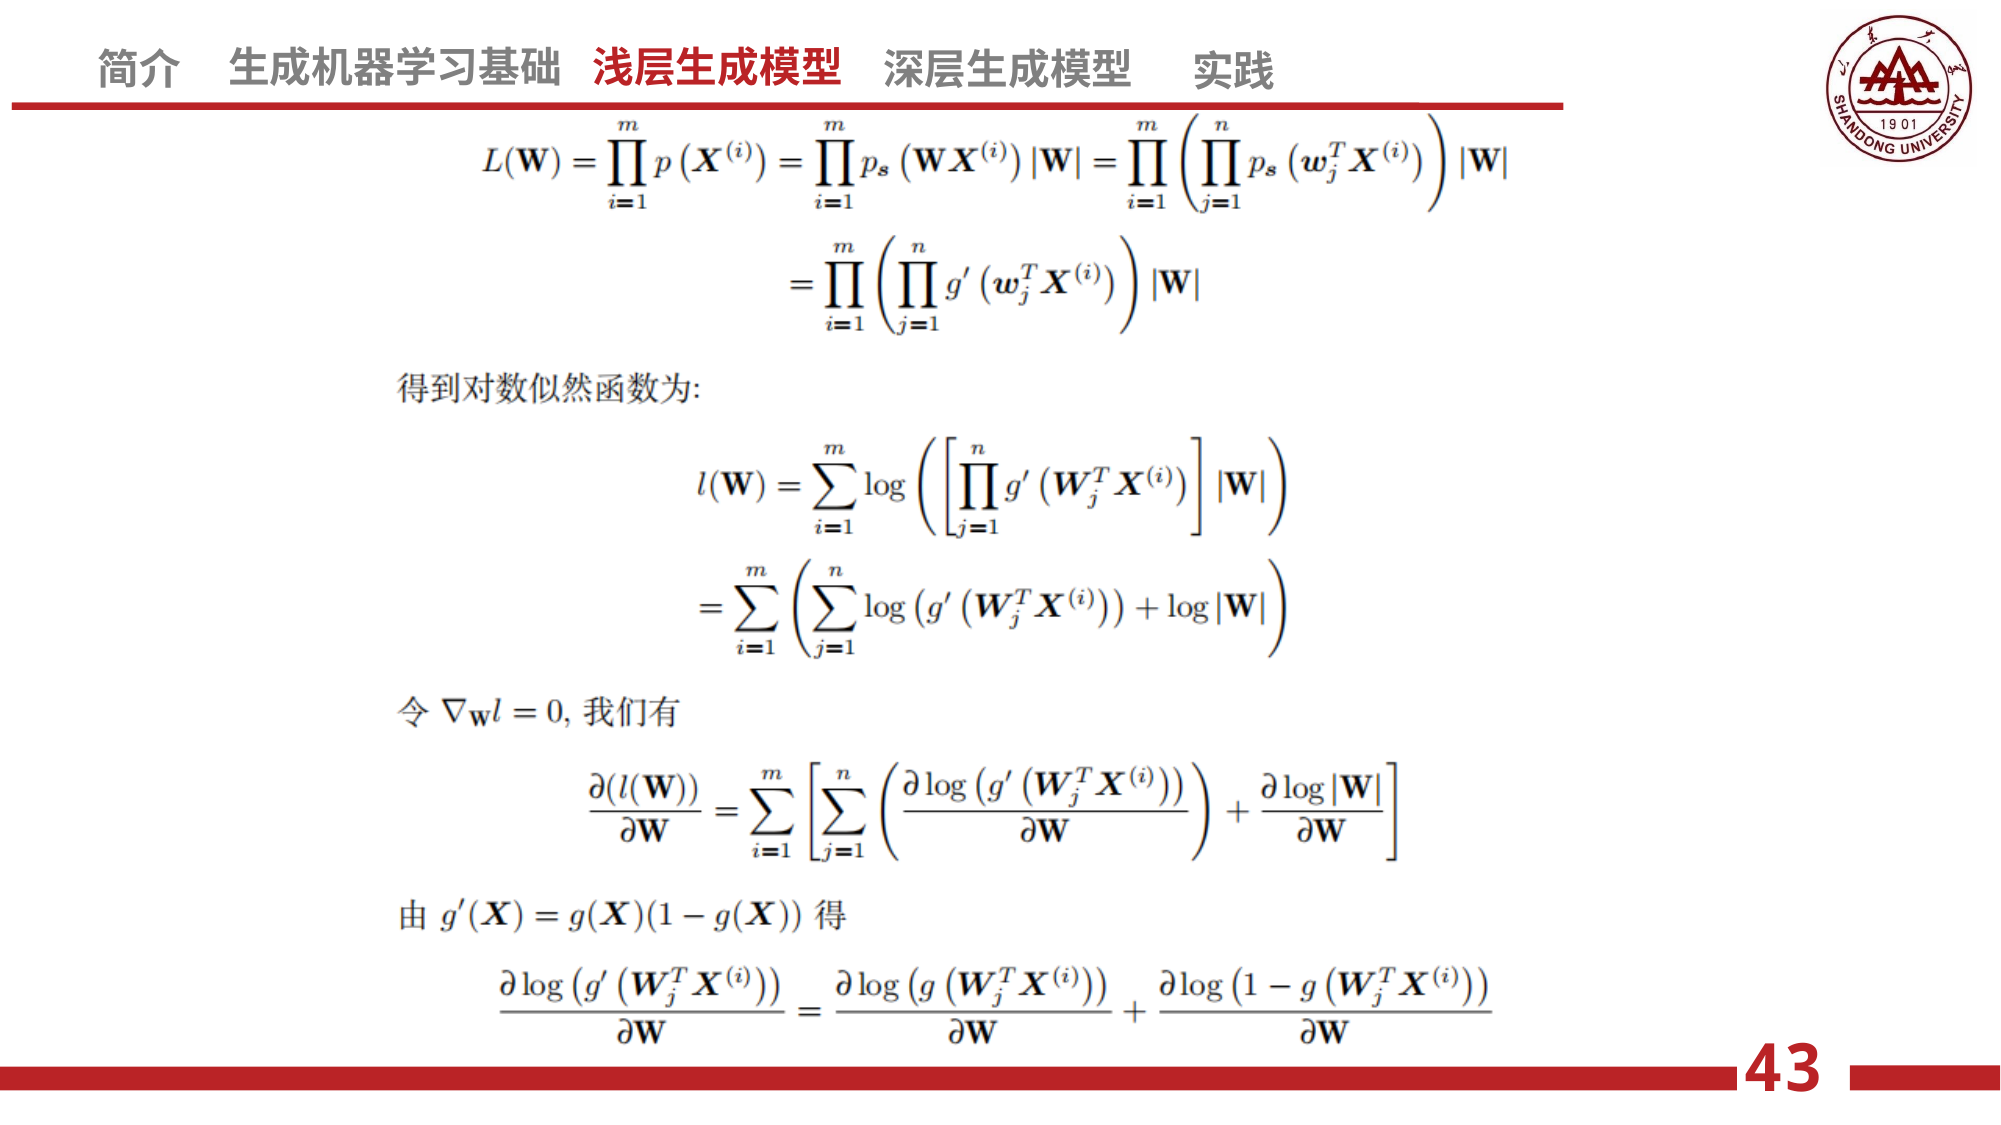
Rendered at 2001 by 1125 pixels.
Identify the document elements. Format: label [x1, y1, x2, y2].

picture [380, 112, 1537, 1065]
picture [1820, 9, 1977, 167]
